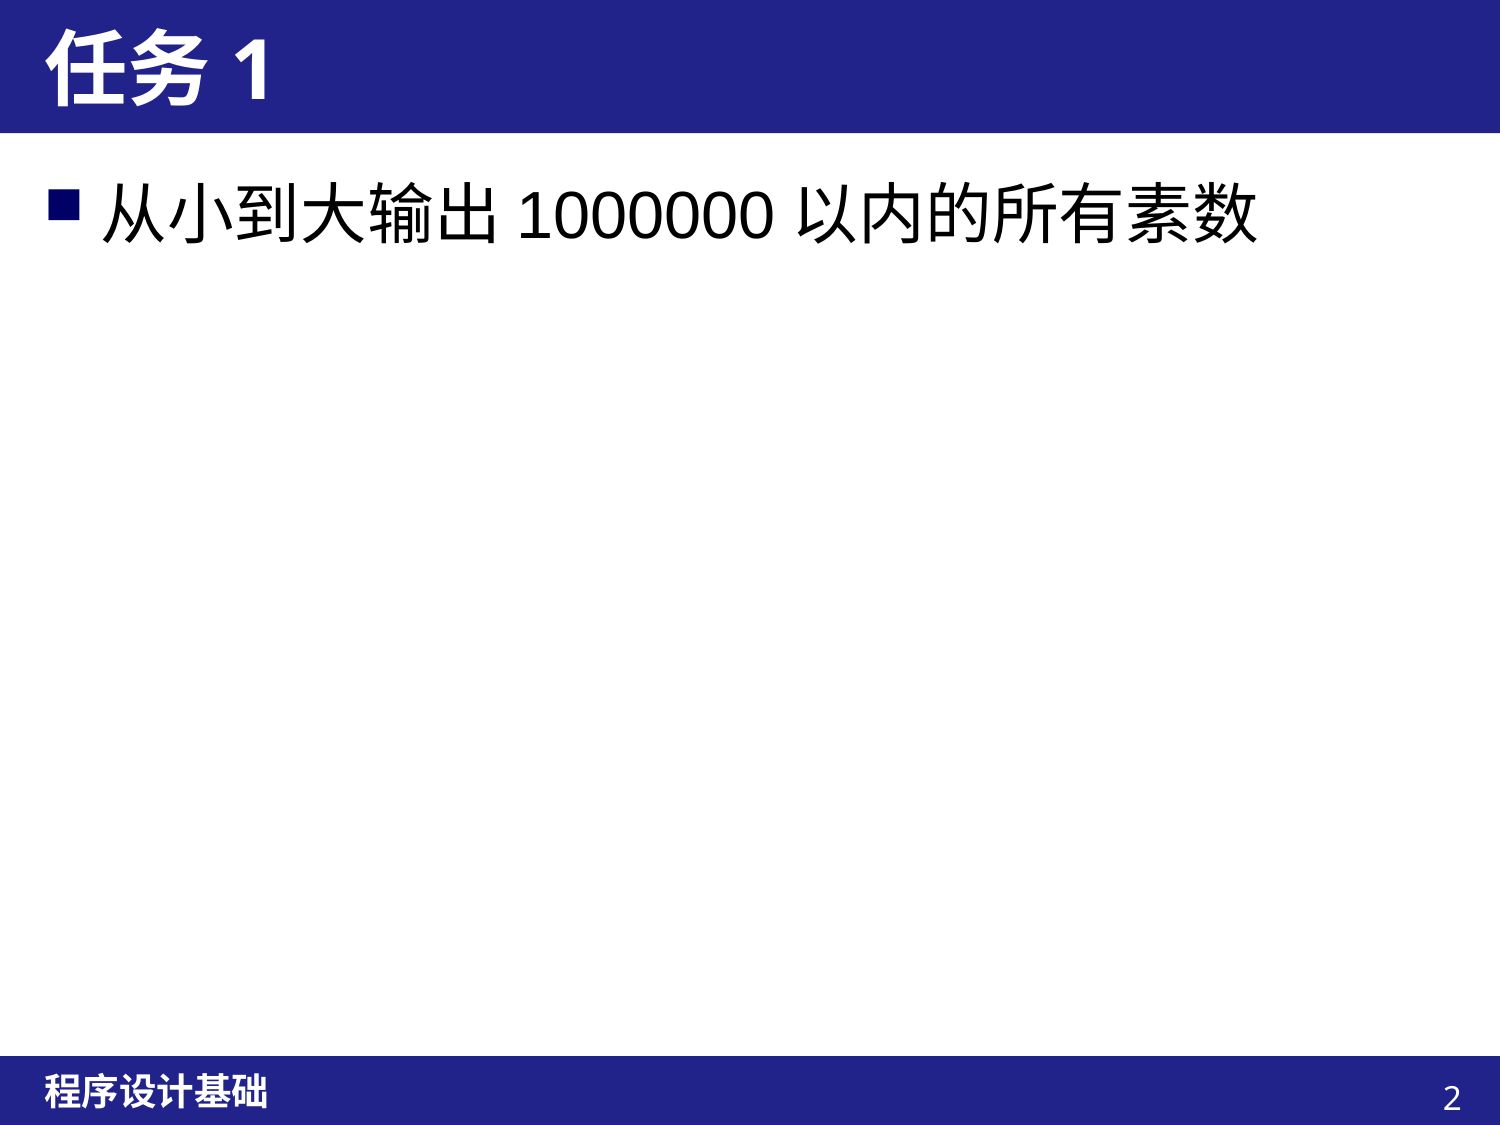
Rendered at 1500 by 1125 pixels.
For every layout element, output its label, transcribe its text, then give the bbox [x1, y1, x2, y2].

title 任务1 [29, 0, 1469, 134]
list 从小到大输出1000000以内的所有素数 [29, 156, 1469, 1034]
